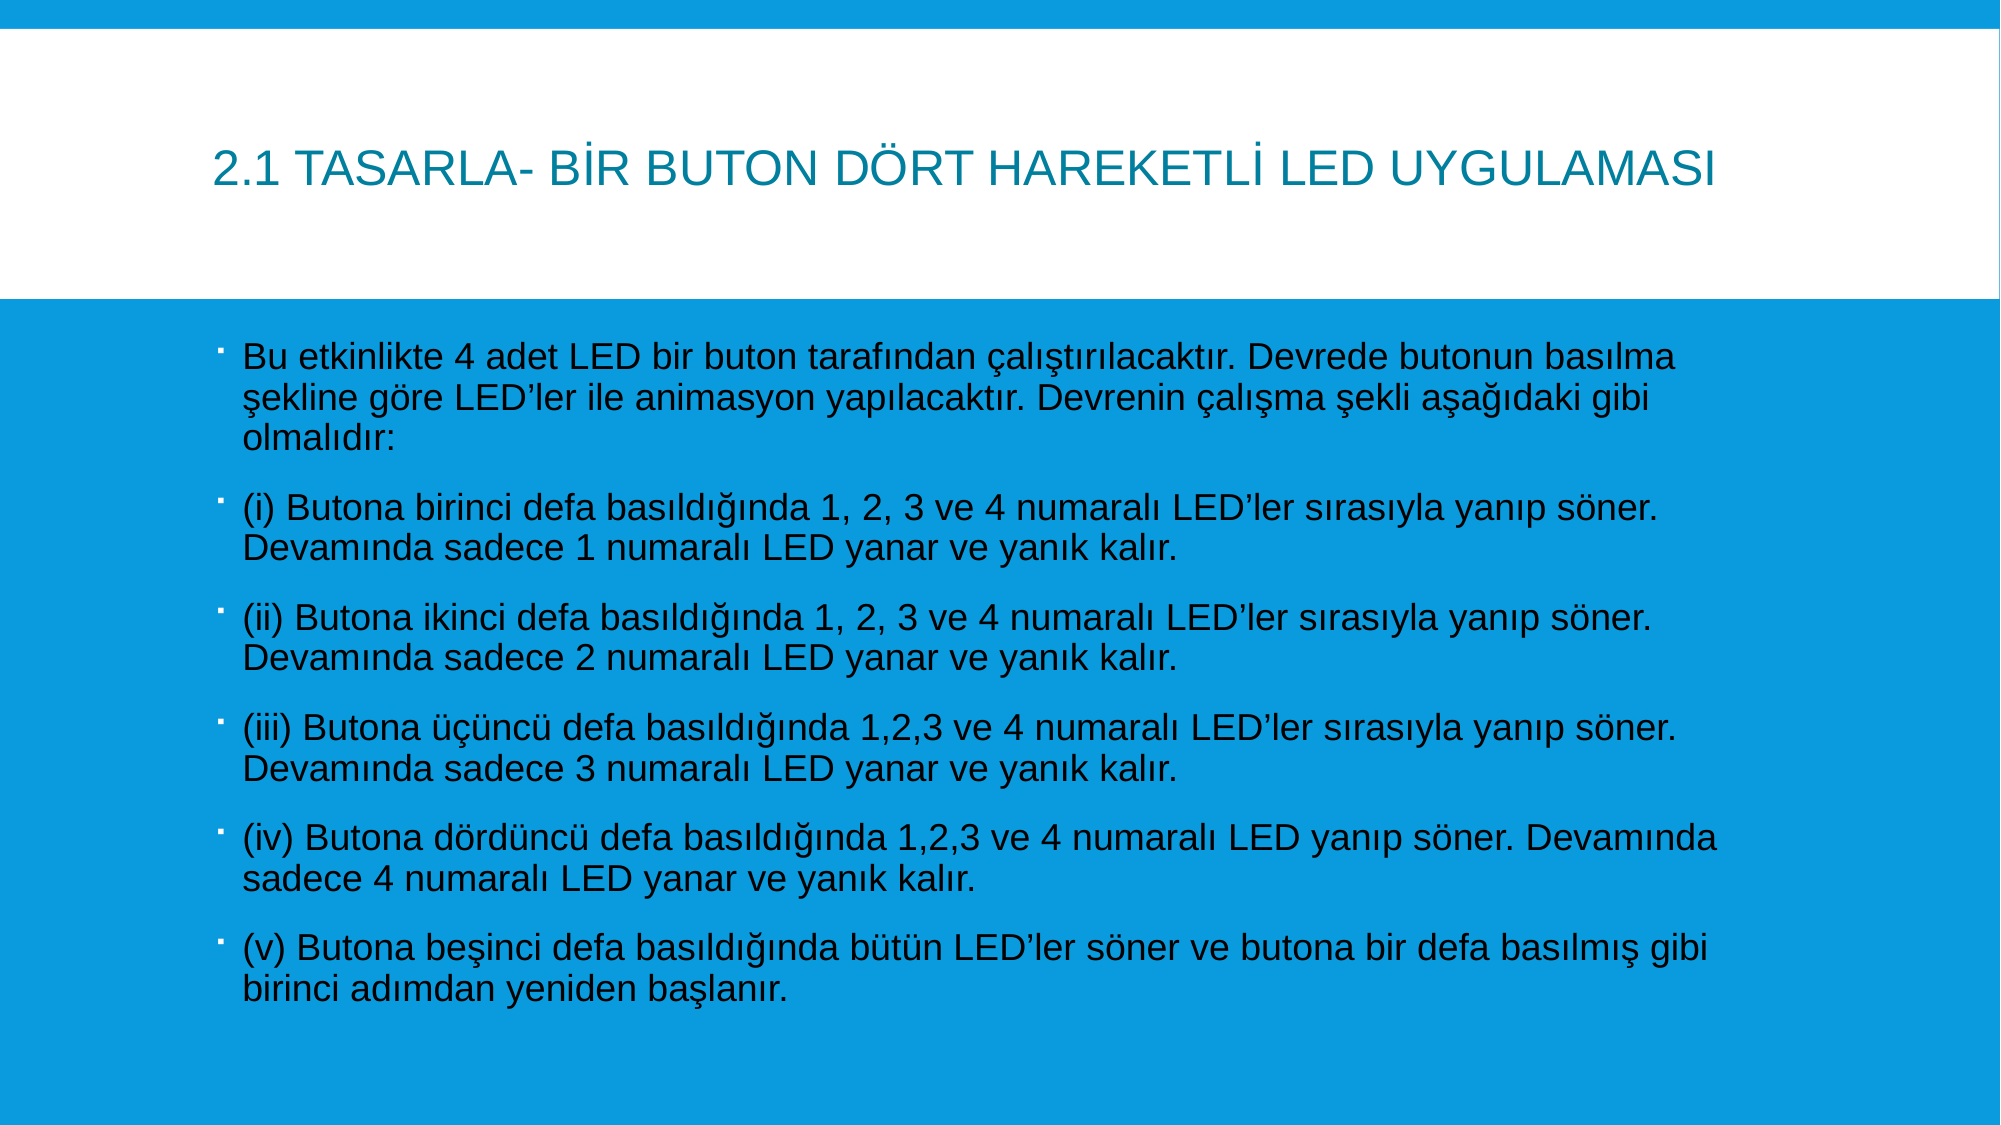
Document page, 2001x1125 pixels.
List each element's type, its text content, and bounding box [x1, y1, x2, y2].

list Bu etkinlikte 4 adet LED bir buton tarafından çalıştırılacaktır. Devrede butonun basılma şekline göre LED’ler ile animasyon yapılacaktır. Devrenin çalışma şekli aşağıdaki gibi olmalıdır: (i) Butona birinci defa basıldığında 1, 2, 3 ve 4 numaralı LED’ler sırasıyla yanıp söner. Devamında sadece 1 numaralı LED yanar ve yanık kalır. (ii) Butona ikinci defa basıldığında 1, 2, 3 ve 4 numaralı LED’ler sırasıyla yanıp söner. Devamında sadece 2 numaralı LED yanar ve yanık kalır. (iii) Butona üçüncü defa basıldığında 1,2,3 ve 4 numaralı LED’ler sırasıyla yanıp söner. Devamında sadece 3 numaralı LED yanar ve yanık kalır. (iv) Butona dördüncü defa basıldığında 1,2,3 ve 4 numaralı LED yanıp söner. Devamında sadece 4 numaralı LED yanar ve yanık kalır. (v) Butona beşinci defa basıldığında bütün LED’ler söner ve butona bir defa basılmış gibi birinci adımdan yeniden başlanır. [197, 329, 1803, 1020]
title 2.1 Tasarla- Bir Buton Dört Hareketli LED Uygulaması [197, 46, 1803, 295]
